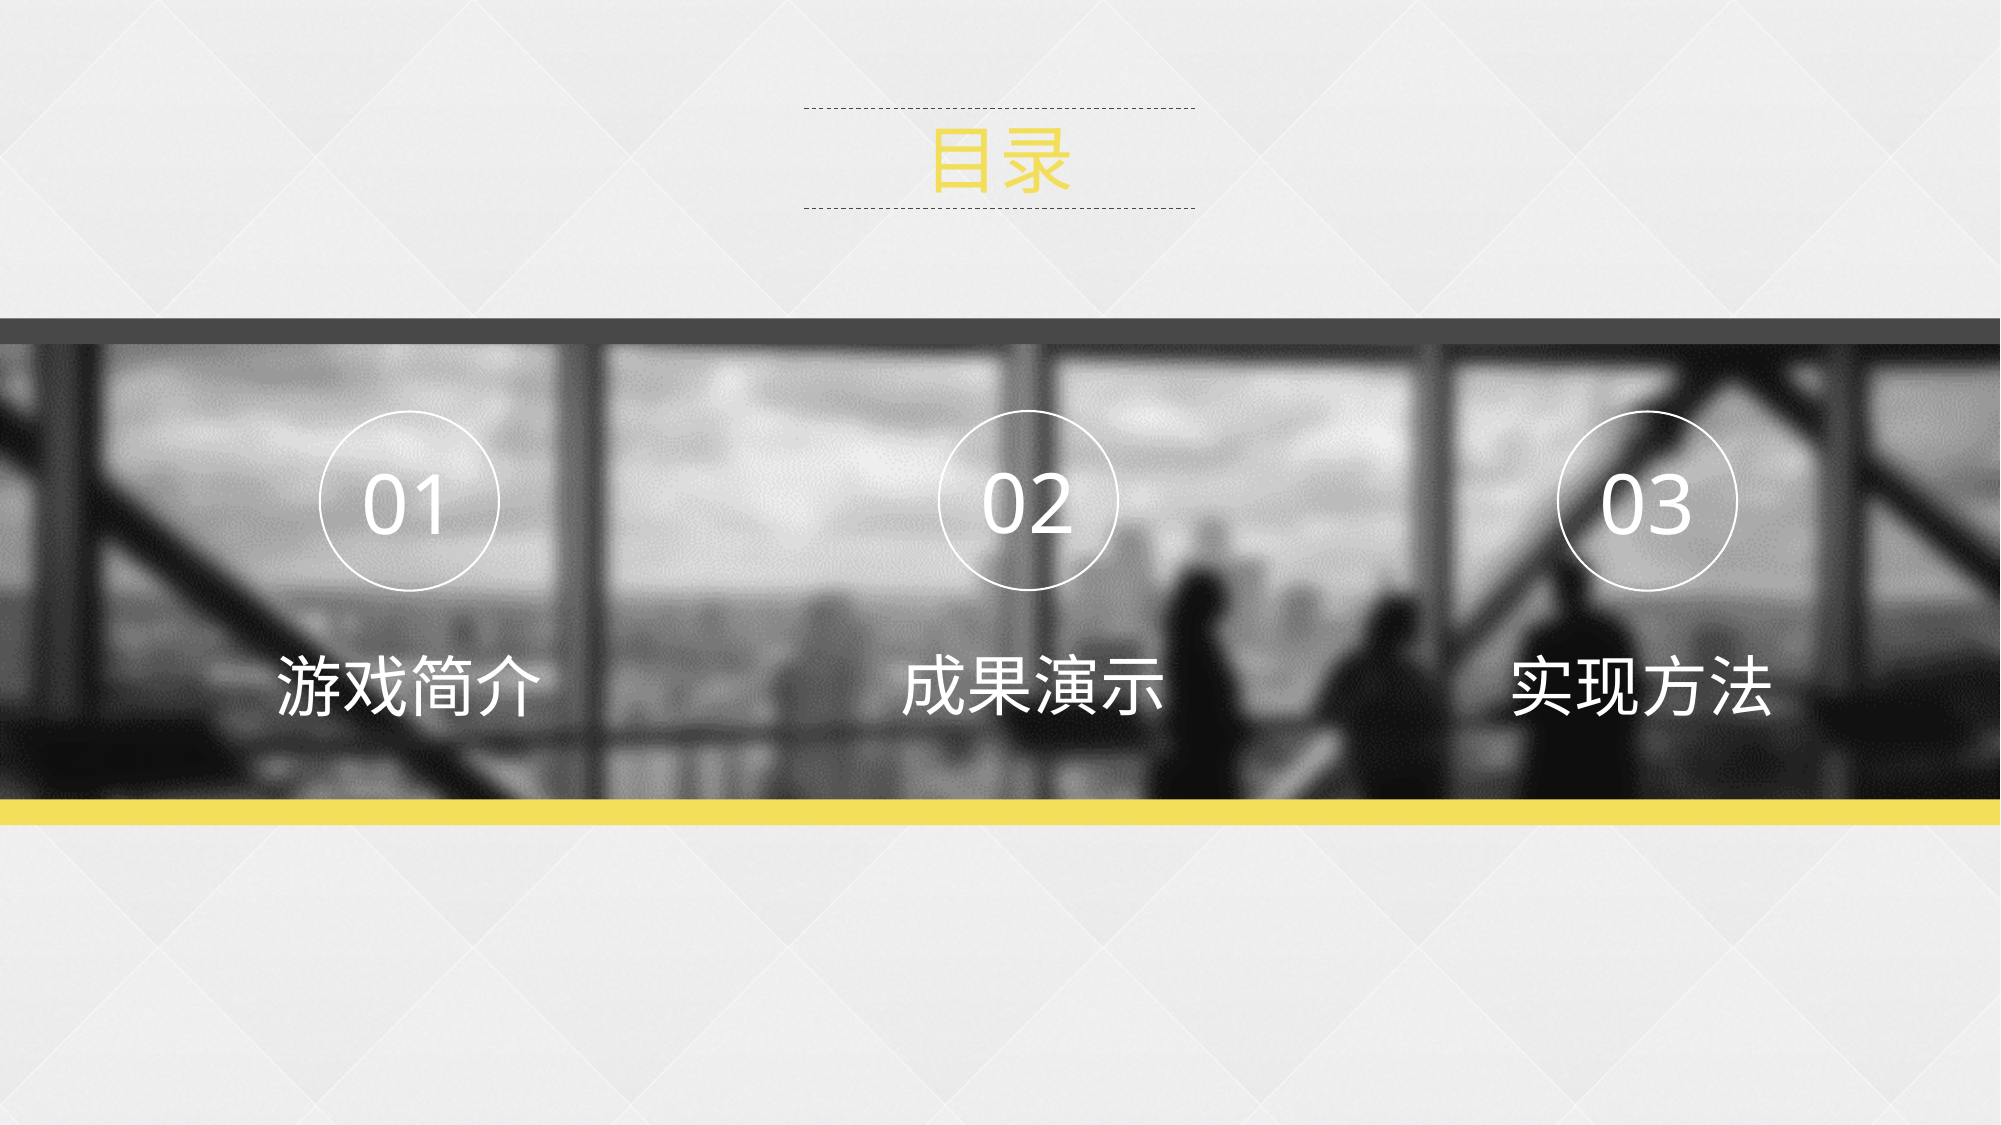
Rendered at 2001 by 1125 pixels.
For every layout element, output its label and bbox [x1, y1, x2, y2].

text_box [804, 108, 1196, 209]
text_box [1493, 411, 1805, 734]
text_box [885, 410, 1187, 733]
text_box [0, 318, 2000, 826]
picture [0, 0, 2001, 1125]
text_box [260, 411, 561, 734]
